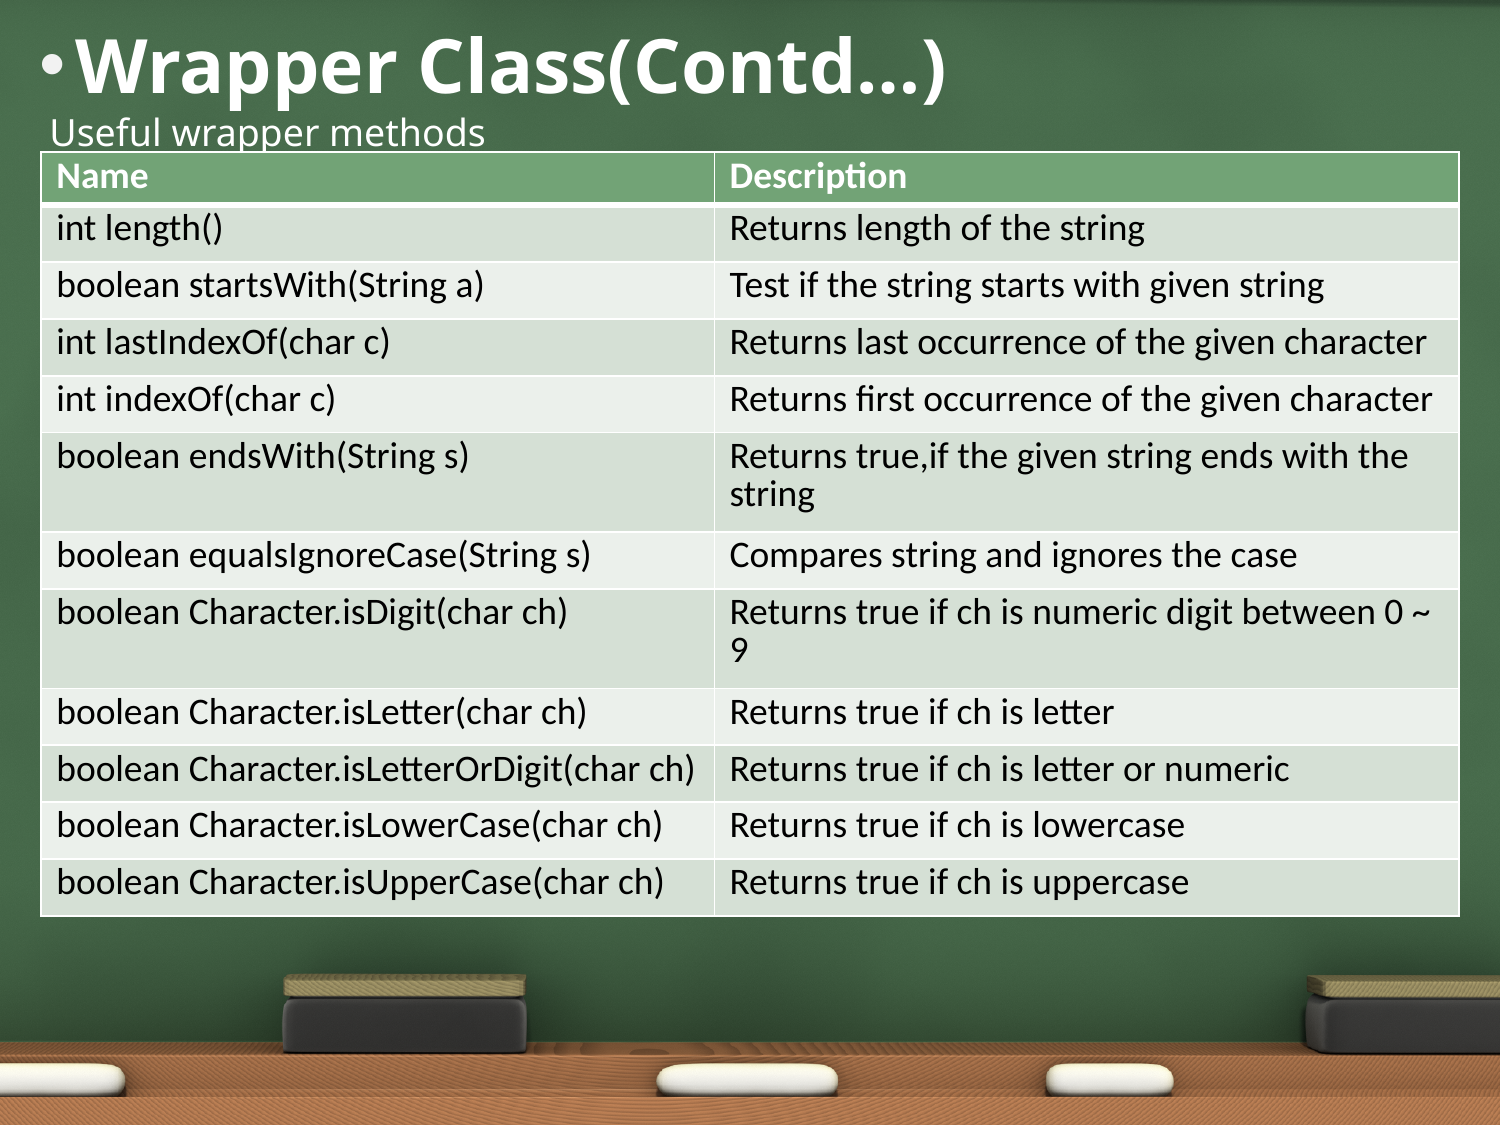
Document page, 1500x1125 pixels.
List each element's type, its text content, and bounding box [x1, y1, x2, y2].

table_cell Returns true if ch is uppercase [715, 860, 1458, 915]
picture [0, 0, 1500, 1125]
table_cell int lastIndexOf(char c) [42, 320, 714, 375]
table_cell Returns last occurrence of the given character [715, 320, 1458, 375]
table_cell boolean startsWith(String a) [42, 263, 714, 318]
table_cell boolean Character.isLowerCase(char ch) [42, 803, 714, 858]
table_cell Returns first occurrence of the given character [715, 377, 1458, 432]
table_cell boolean equalsIgnoreCase(String s) [42, 533, 714, 588]
table_cell boolean Character.isLetter(char ch) [42, 689, 714, 744]
table_header Name [42, 153, 714, 202]
table_cell Returns true if ch is letter or numeric [715, 746, 1458, 801]
table_cell Compares string and ignores the case [715, 533, 1458, 588]
table_cell boolean endsWith(String s) [42, 433, 714, 531]
table_cell int length() [42, 208, 714, 261]
table_cell Returns true if ch is lowercase [715, 803, 1458, 858]
table_cell boolean Character.isDigit(char ch) [42, 590, 714, 688]
list Useful wrapper methods [24, 101, 1483, 976]
table_cell boolean Character.isLetterOrDigit(char ch) [42, 746, 714, 801]
title Wrapper Class(Contd…) [24, 24, 1375, 101]
table_cell Returns true if ch is letter [715, 689, 1458, 744]
table_cell Returns true if ch is numeric digit between 0 ~ 9 [715, 590, 1458, 688]
table_header Description [715, 153, 1458, 202]
table_cell int indexOf(char c) [42, 377, 714, 432]
table_cell Returns true,if the given string ends with the string [715, 433, 1458, 531]
table_cell Returns length of the string [715, 208, 1458, 261]
table_cell Test if the string starts with given string [715, 263, 1458, 318]
table_cell boolean Character.isUpperCase(char ch) [42, 860, 714, 915]
